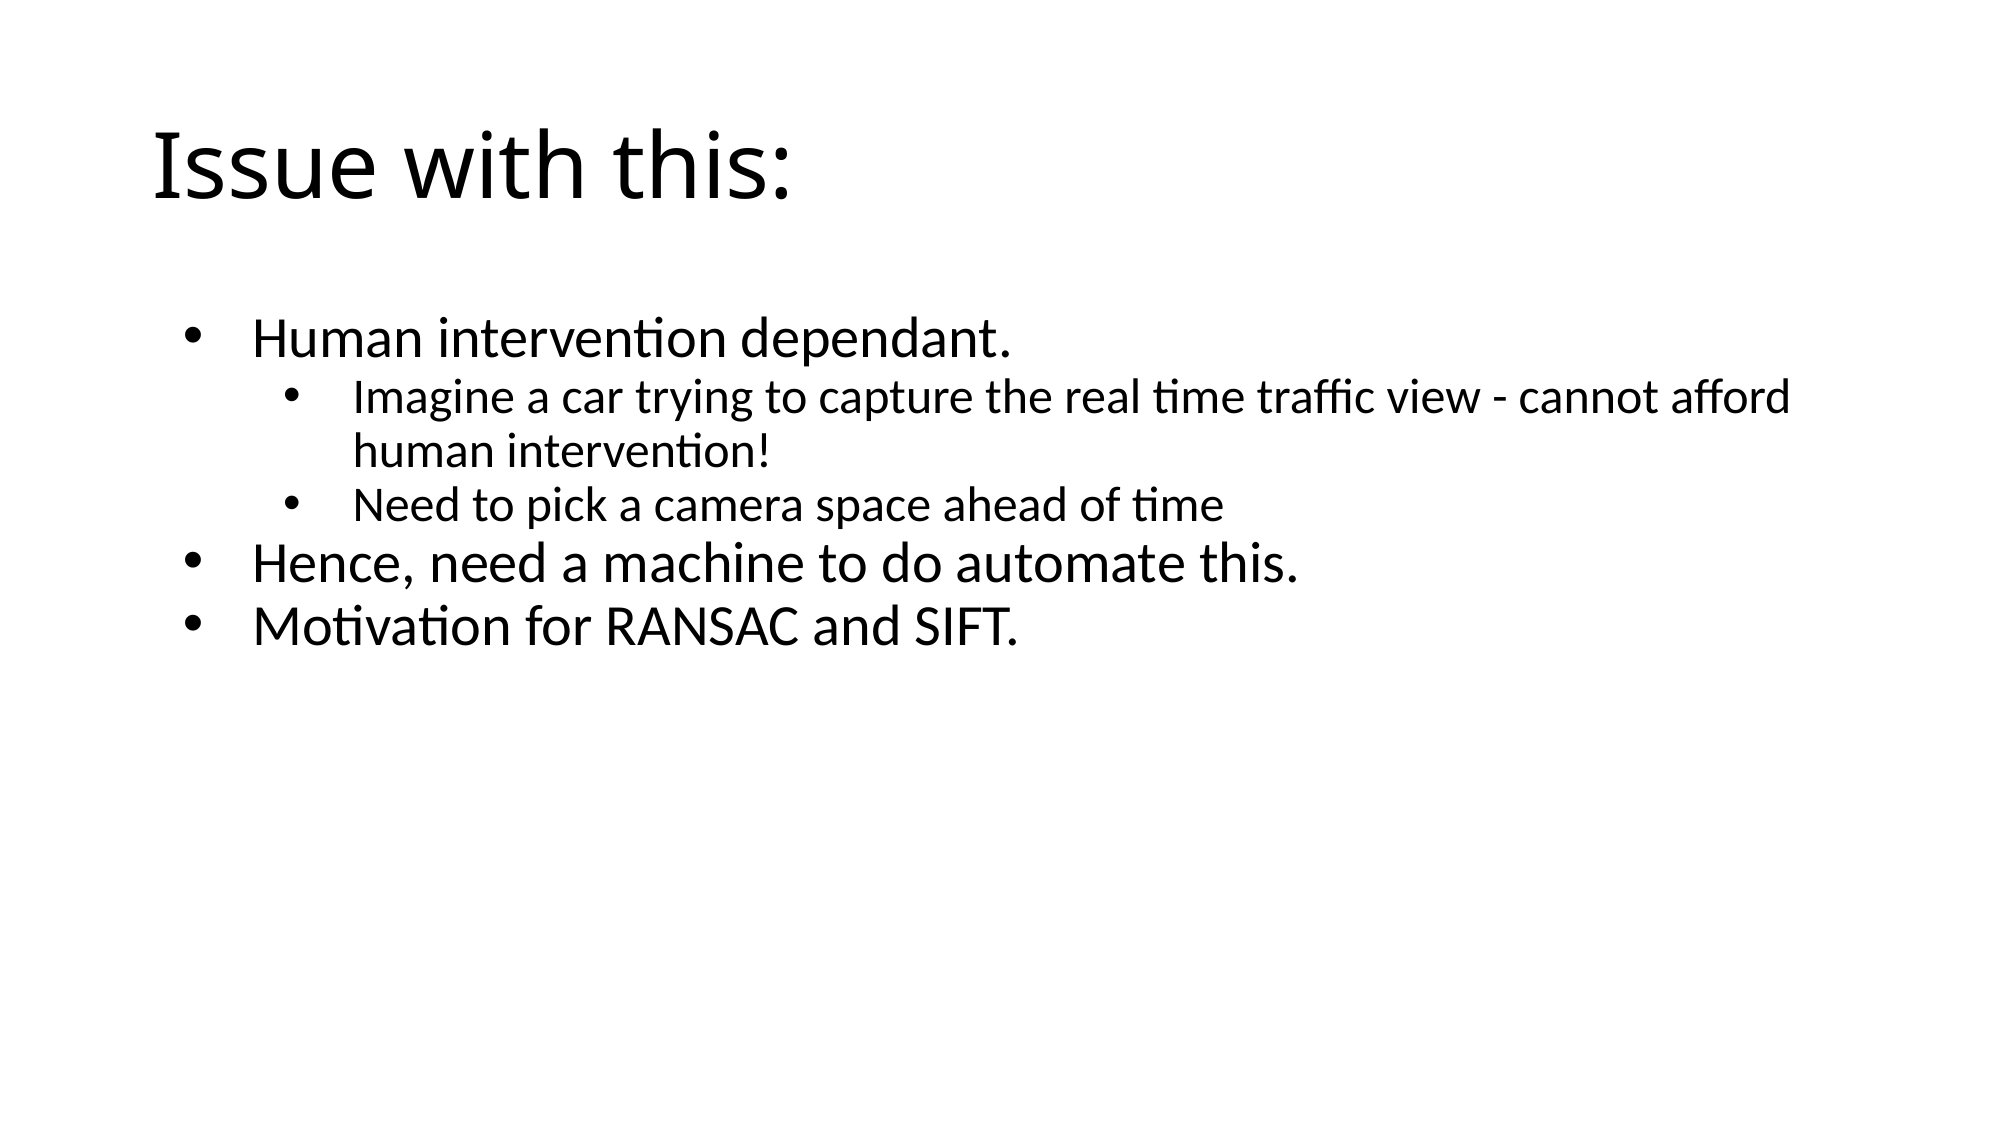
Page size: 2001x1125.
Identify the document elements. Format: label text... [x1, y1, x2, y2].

list Human intervention dependant. Imagine a car trying to capture the real time traffic view - cannot afford human intervention! Need to pick a camera space ahead of time Hence, need a machine to do automate this. Motivation for RANSAC and SIFT. [137, 299, 1863, 1014]
title Issue with this: [137, 59, 1863, 278]
